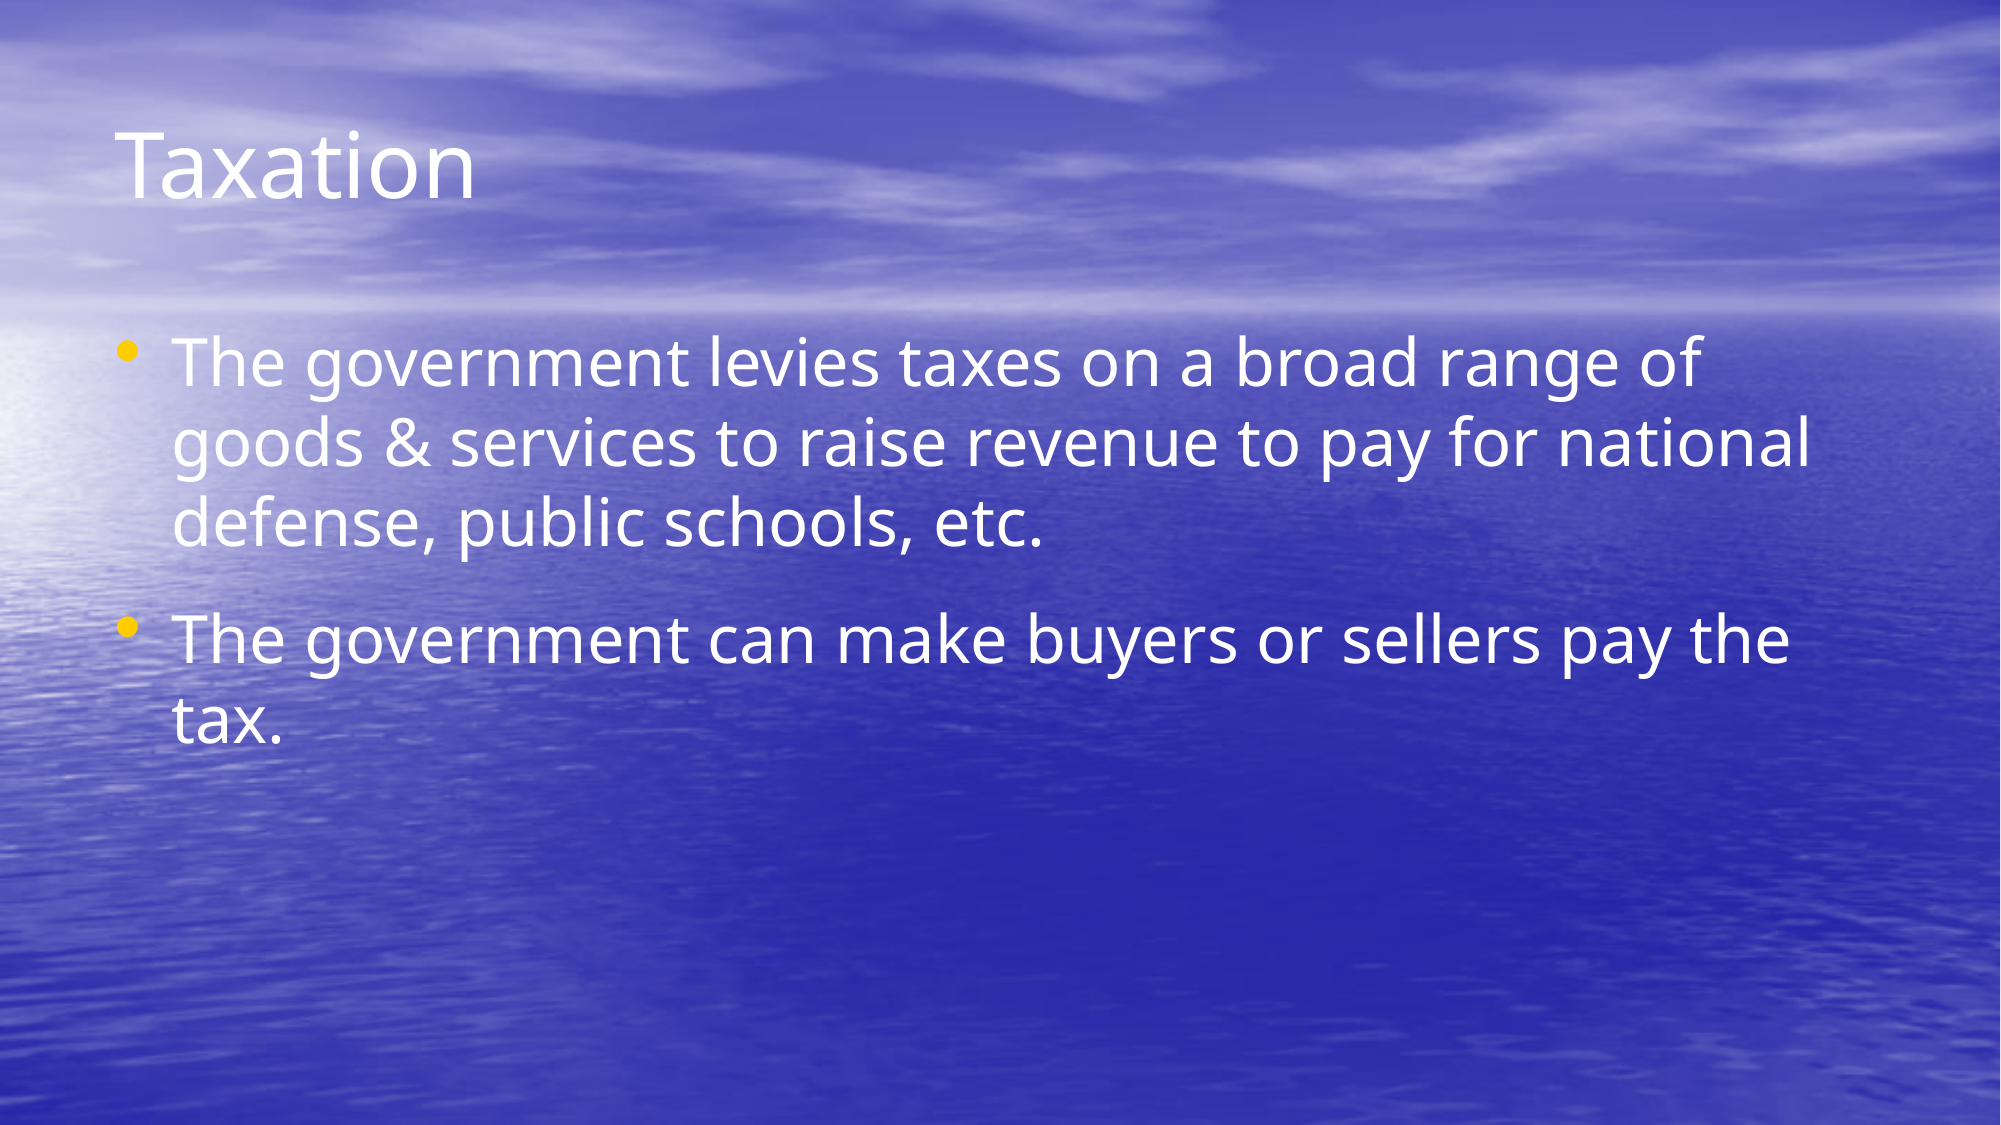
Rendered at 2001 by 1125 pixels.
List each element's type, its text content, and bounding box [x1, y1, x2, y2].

list The government levies taxes on a broad range of goods & services to raise revenue to pay for national defense, public schools, etc. The government can make buyers or sellers pay the tax. [99, 312, 1900, 988]
title Taxation [99, 47, 1900, 275]
